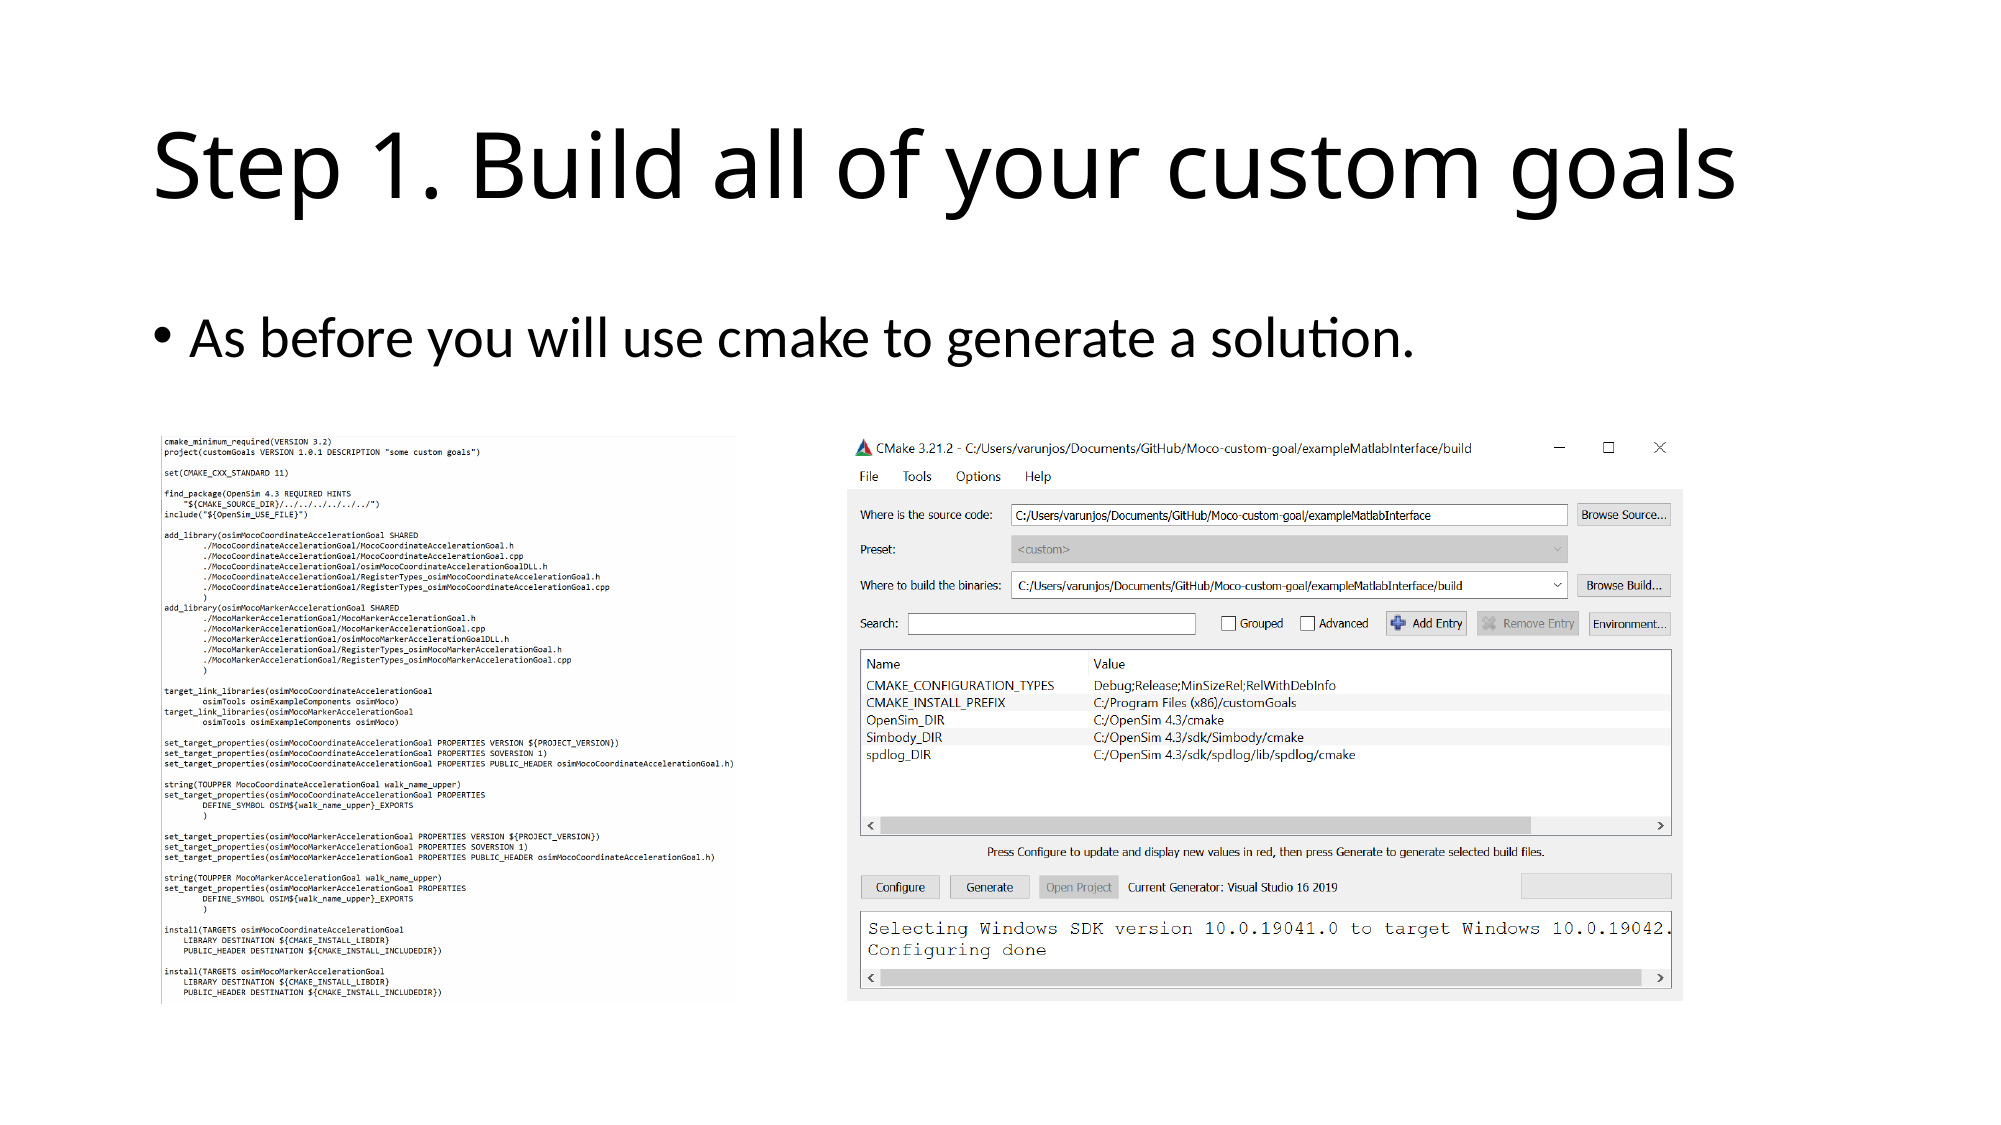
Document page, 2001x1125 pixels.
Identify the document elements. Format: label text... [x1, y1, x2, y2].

picture [161, 436, 736, 1004]
list As before you will use cmake to generate a solution. [137, 299, 1863, 1014]
picture [847, 436, 1683, 1001]
title Step 1. Build all of your custom goals [137, 59, 1863, 278]
